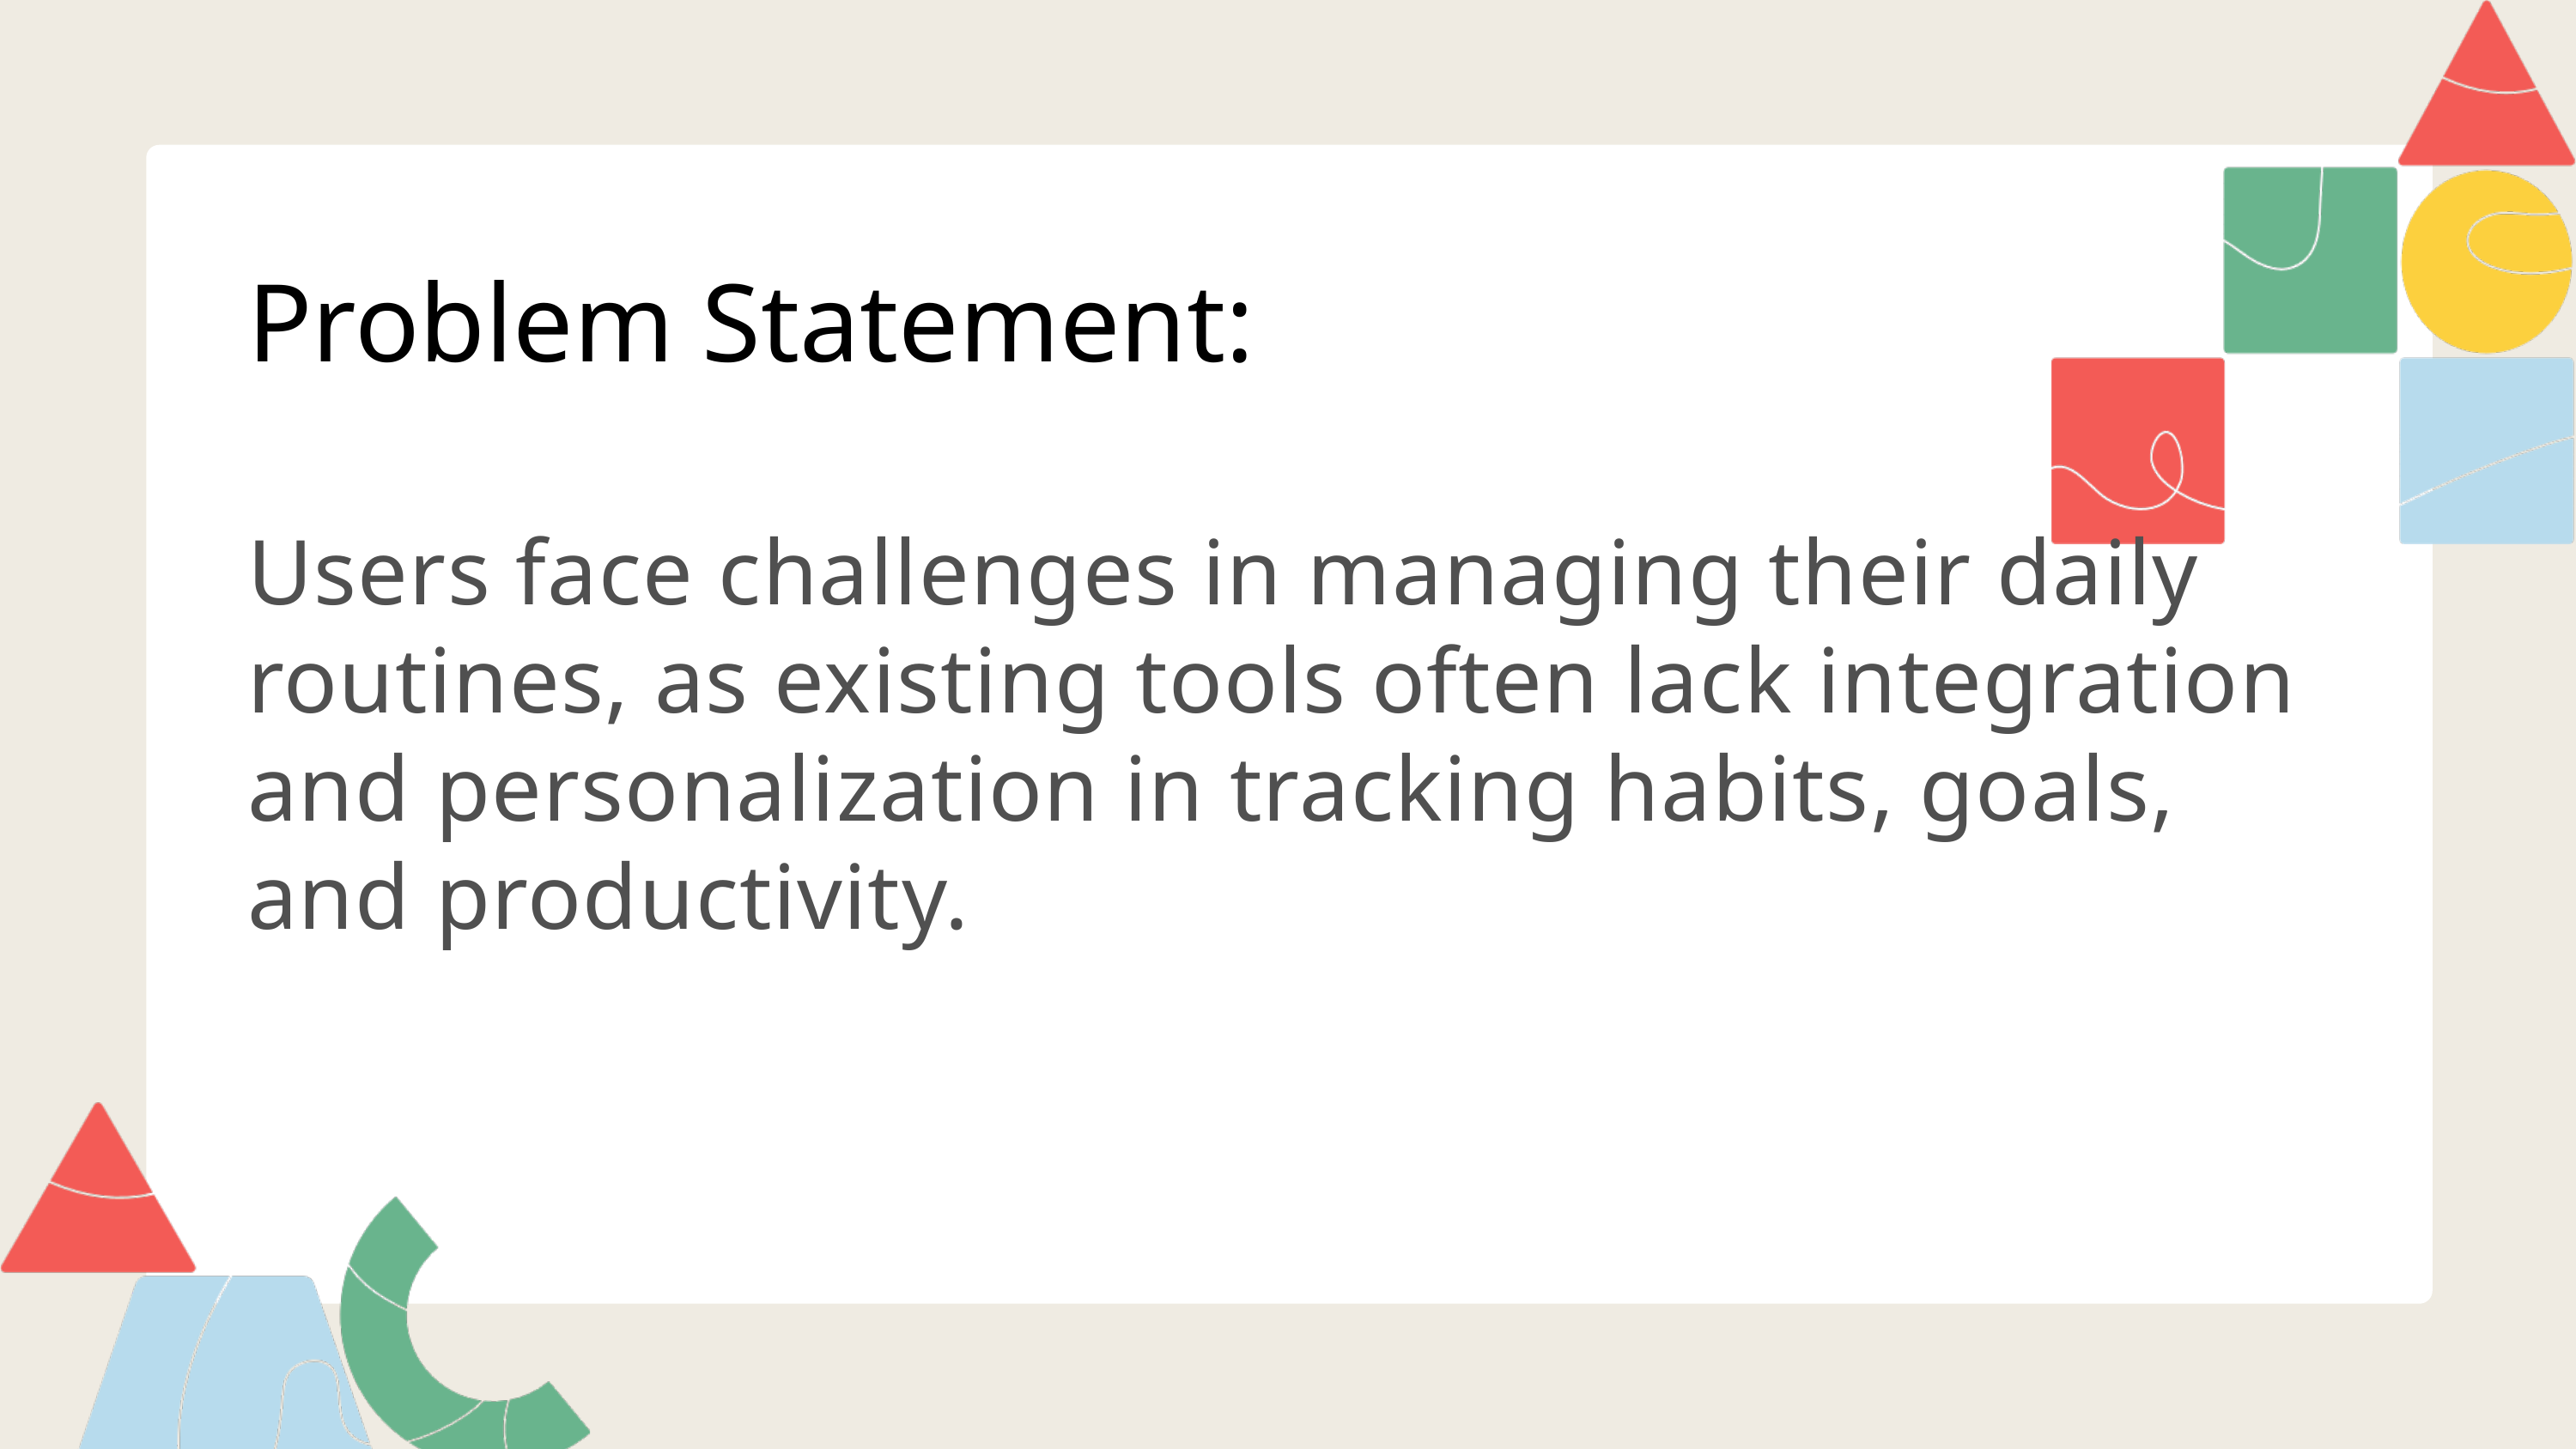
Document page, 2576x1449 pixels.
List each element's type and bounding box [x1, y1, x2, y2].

text_box [0, 1101, 591, 1449]
text_box [2050, 0, 2576, 544]
text_box [146, 144, 2433, 1304]
